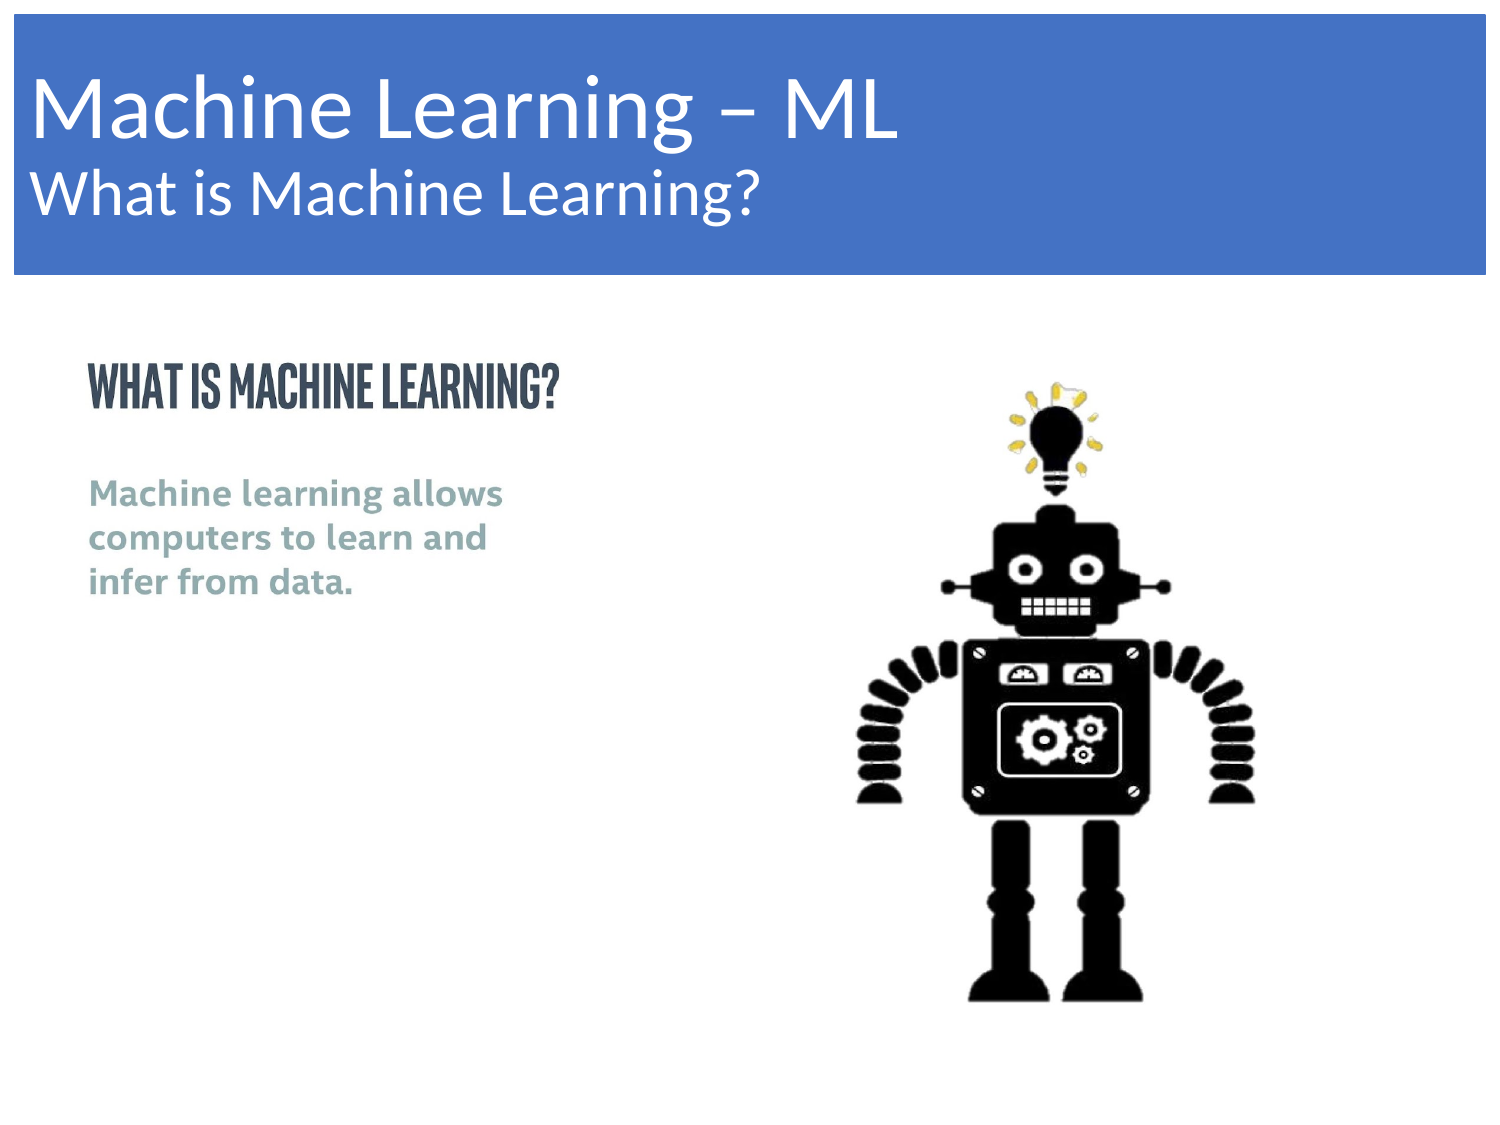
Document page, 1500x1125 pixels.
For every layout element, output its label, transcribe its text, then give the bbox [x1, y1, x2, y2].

title Machine Learning – ML What is Machine Learning? [14, 14, 1486, 275]
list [14, 294, 1486, 1055]
